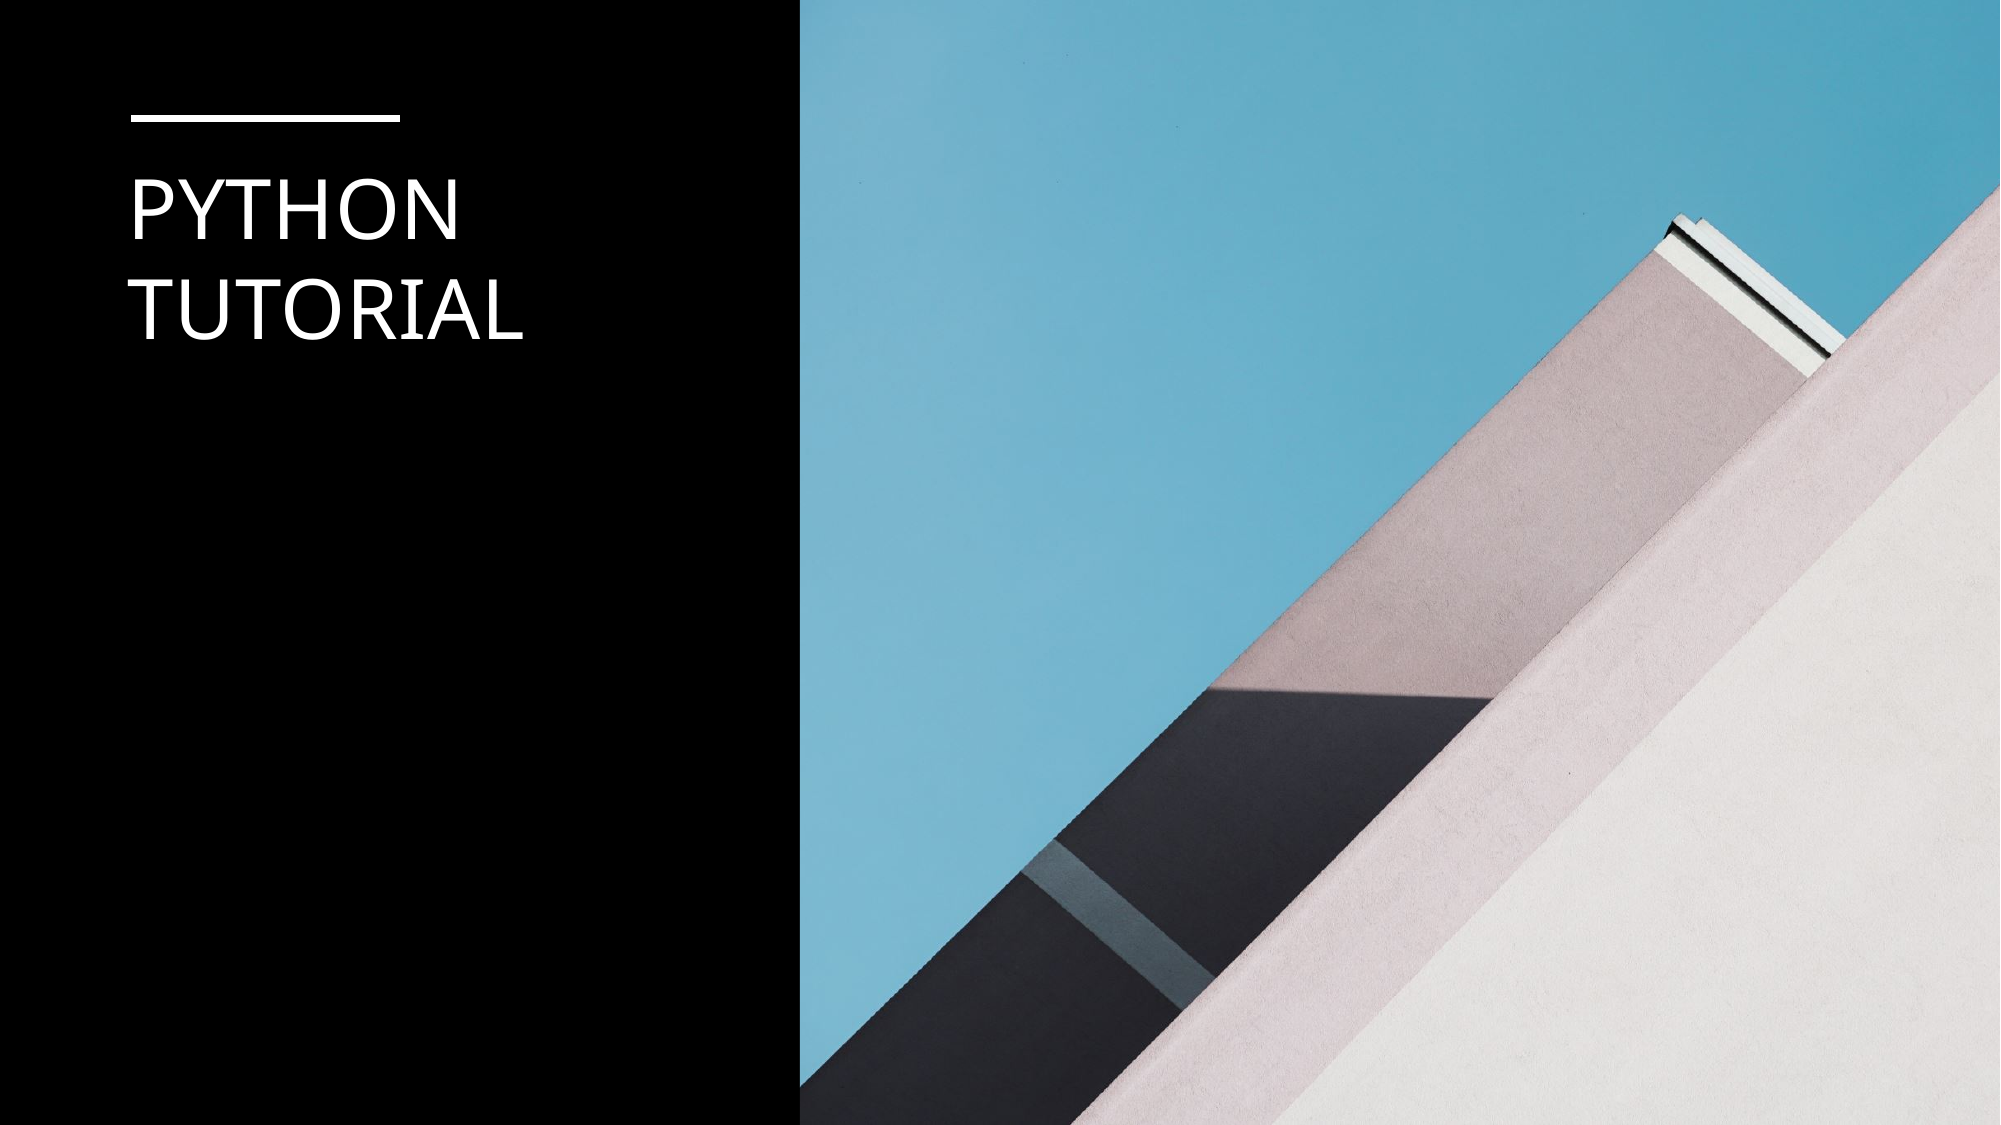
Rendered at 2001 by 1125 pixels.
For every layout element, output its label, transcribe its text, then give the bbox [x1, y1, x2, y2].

picture [799, 0, 2000, 1125]
title Python Tutorial [112, 149, 707, 747]
text_box [0, 0, 799, 1125]
